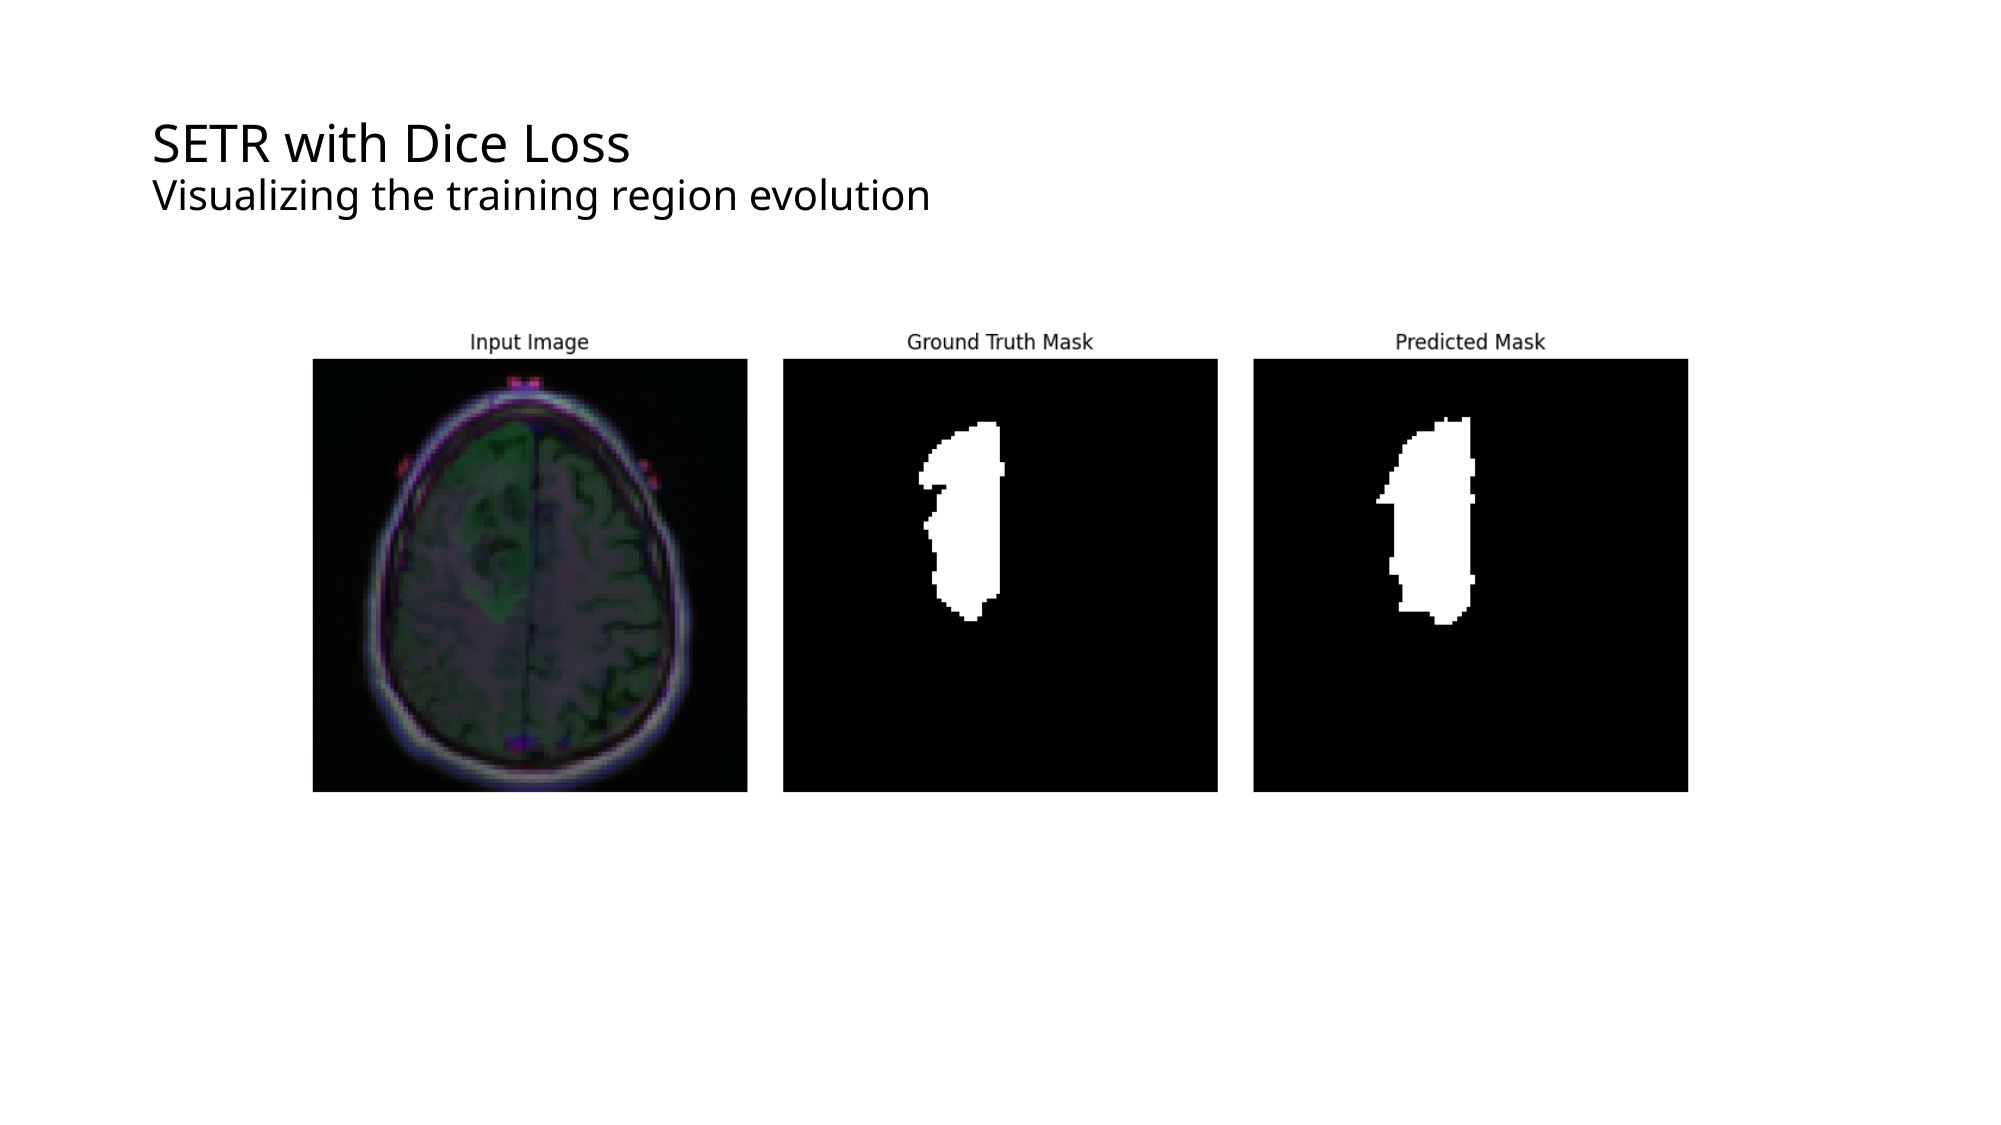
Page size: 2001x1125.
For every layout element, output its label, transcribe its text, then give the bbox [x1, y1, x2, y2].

picture [301, 320, 1699, 805]
title SETR with Dice Loss Visualizing the training region evolution [137, 59, 1863, 278]
